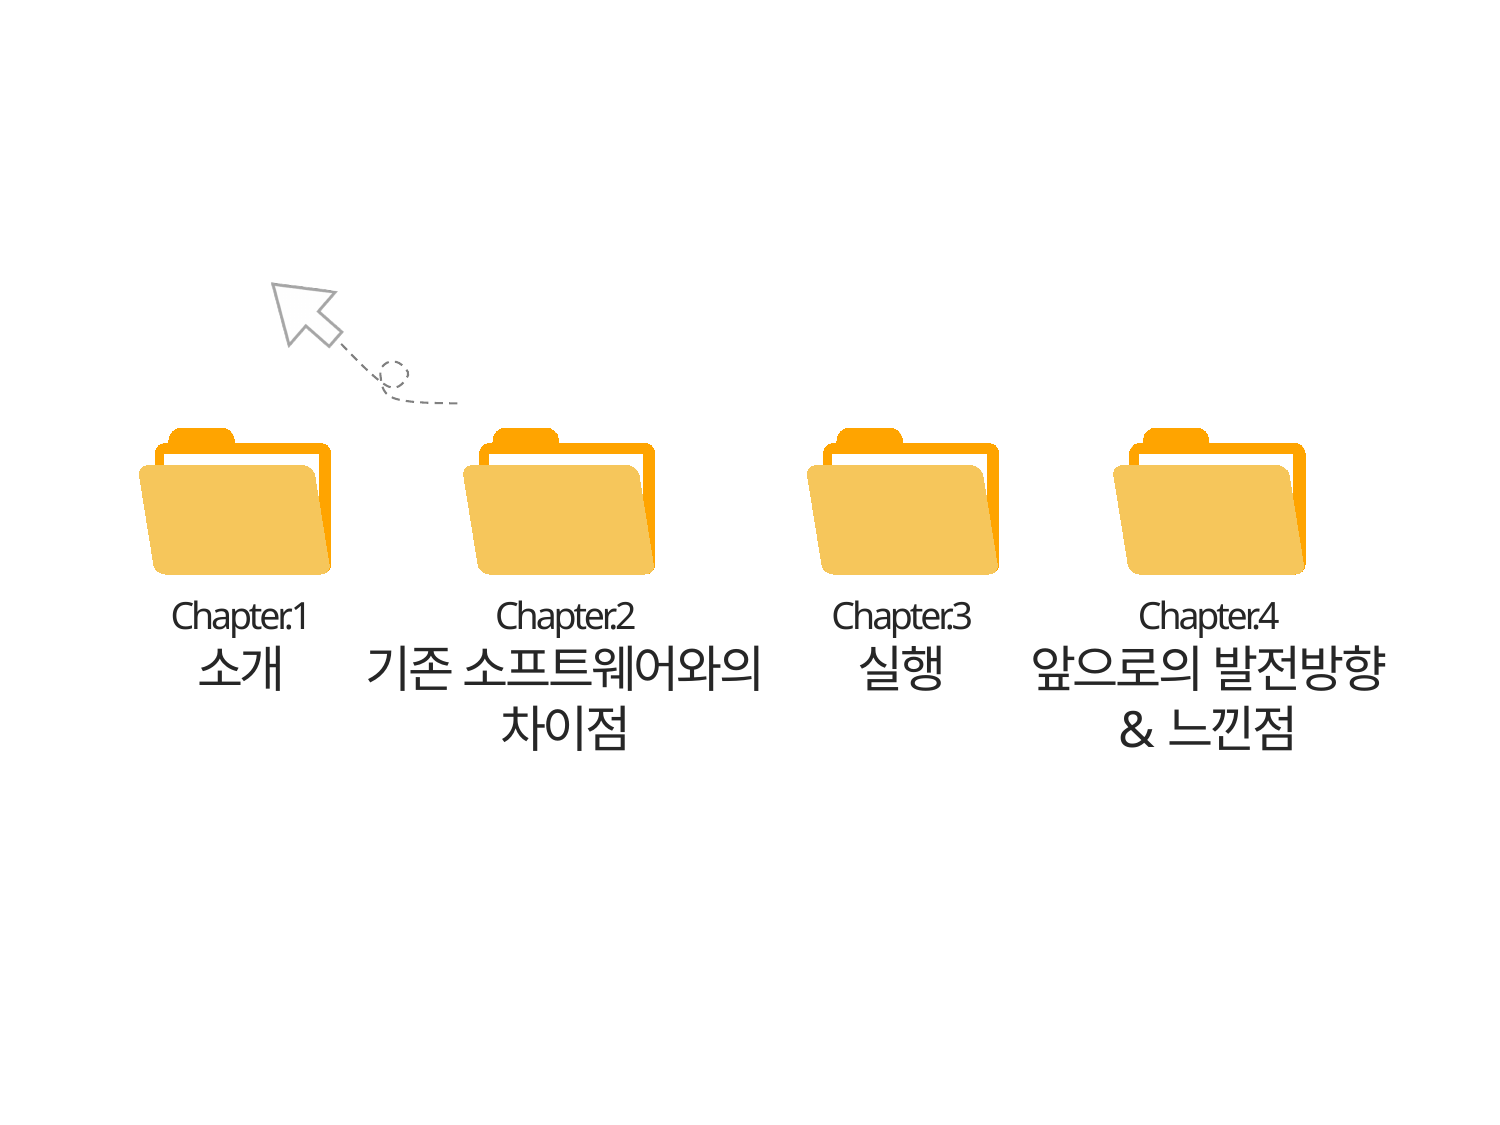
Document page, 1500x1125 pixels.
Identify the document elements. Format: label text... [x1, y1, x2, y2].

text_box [807, 428, 999, 574]
text_box Chapter.4 앞으로의 발전방향 &느낀점 [1015, 584, 1402, 765]
text_box Chapter.3 실행 [816, 584, 988, 705]
text_box Chapter.1 소개 [155, 584, 328, 705]
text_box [1113, 428, 1306, 574]
text_box Chapter.2 기존 소프트웨어와의 차이점 [351, 584, 781, 765]
picture [269, 281, 349, 296]
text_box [463, 428, 655, 574]
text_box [262, 296, 469, 394]
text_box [139, 428, 331, 574]
